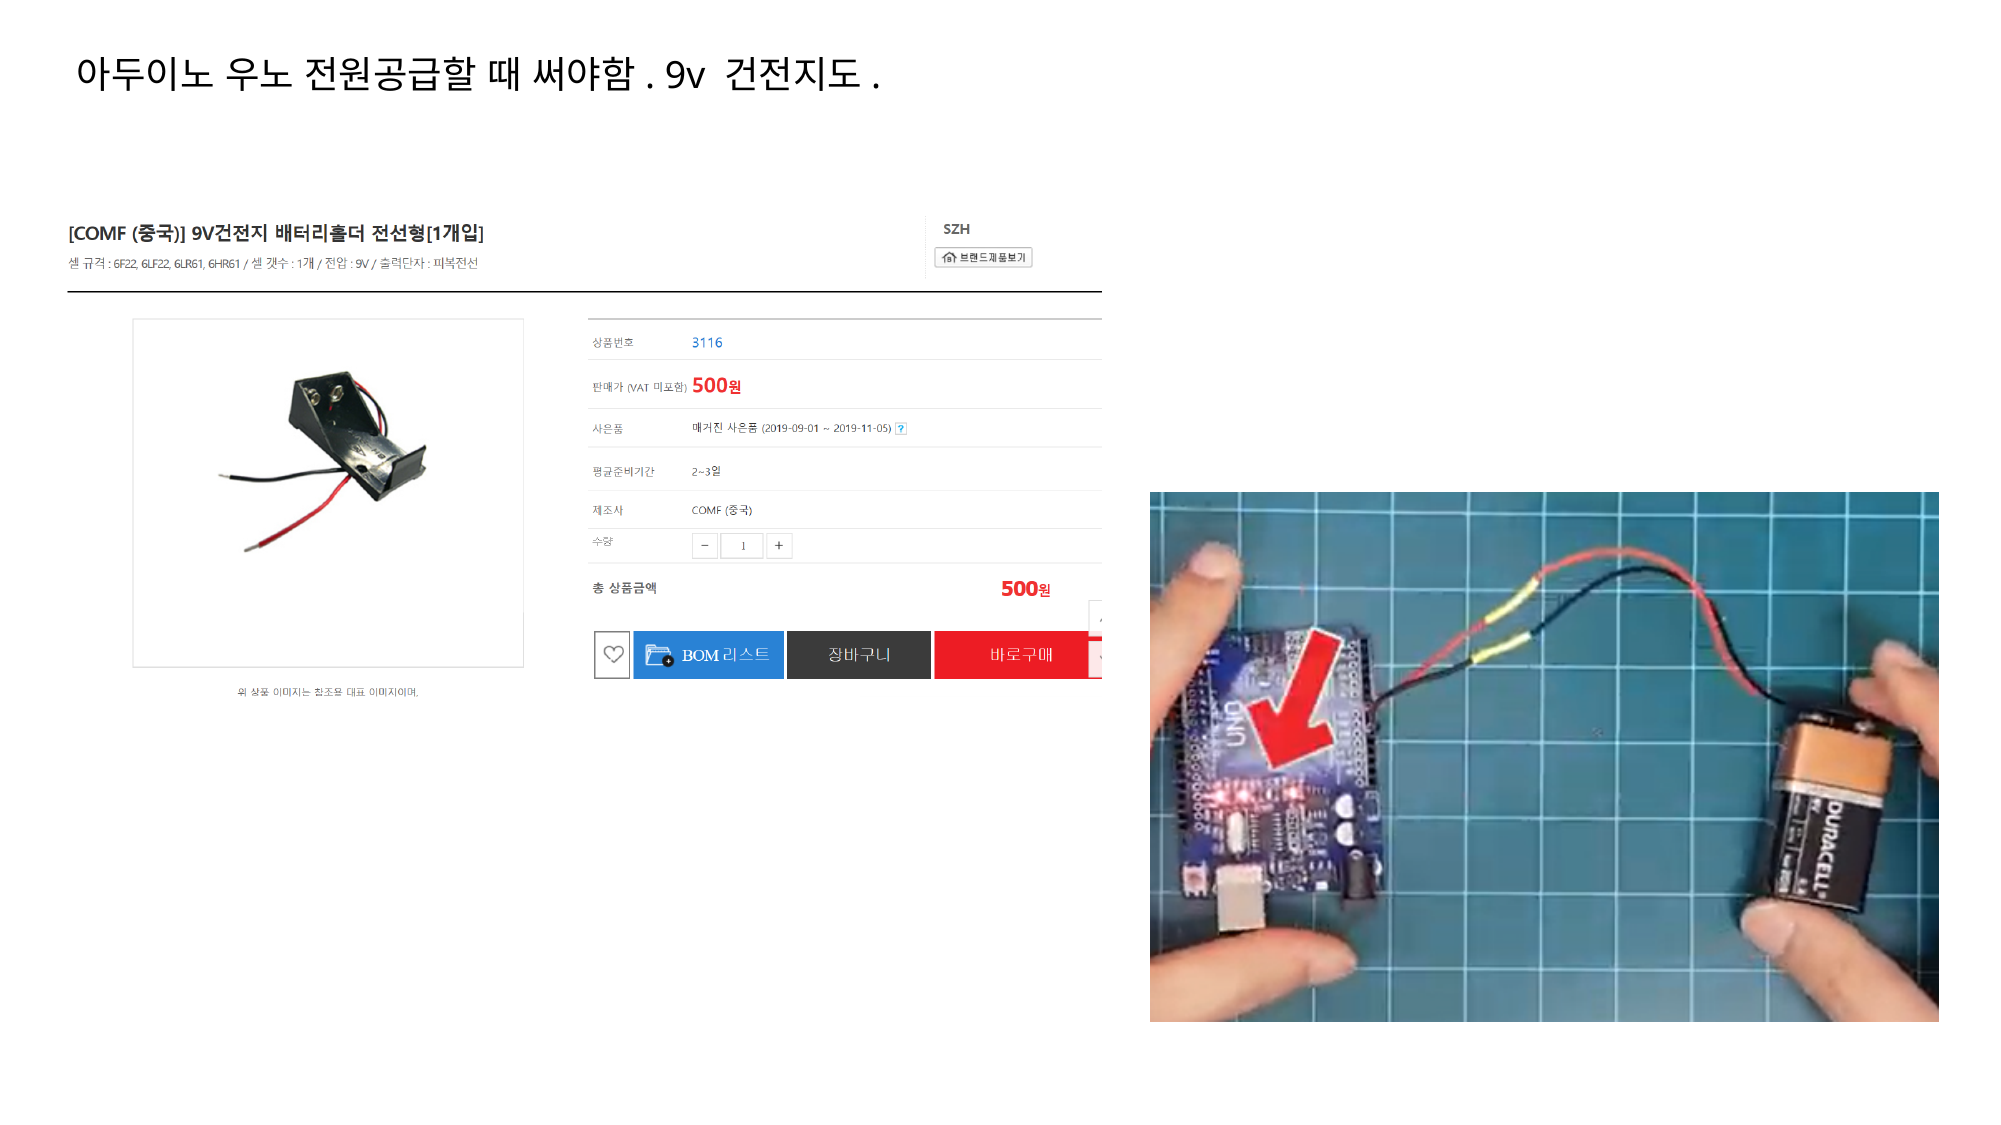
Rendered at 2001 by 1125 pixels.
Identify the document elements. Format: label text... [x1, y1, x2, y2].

text_box 아두이노 우노 전원공급할 때 써야함. 9v 건전지도. [61, 44, 1865, 104]
picture [61, 215, 1102, 697]
picture [1150, 492, 1939, 1022]
